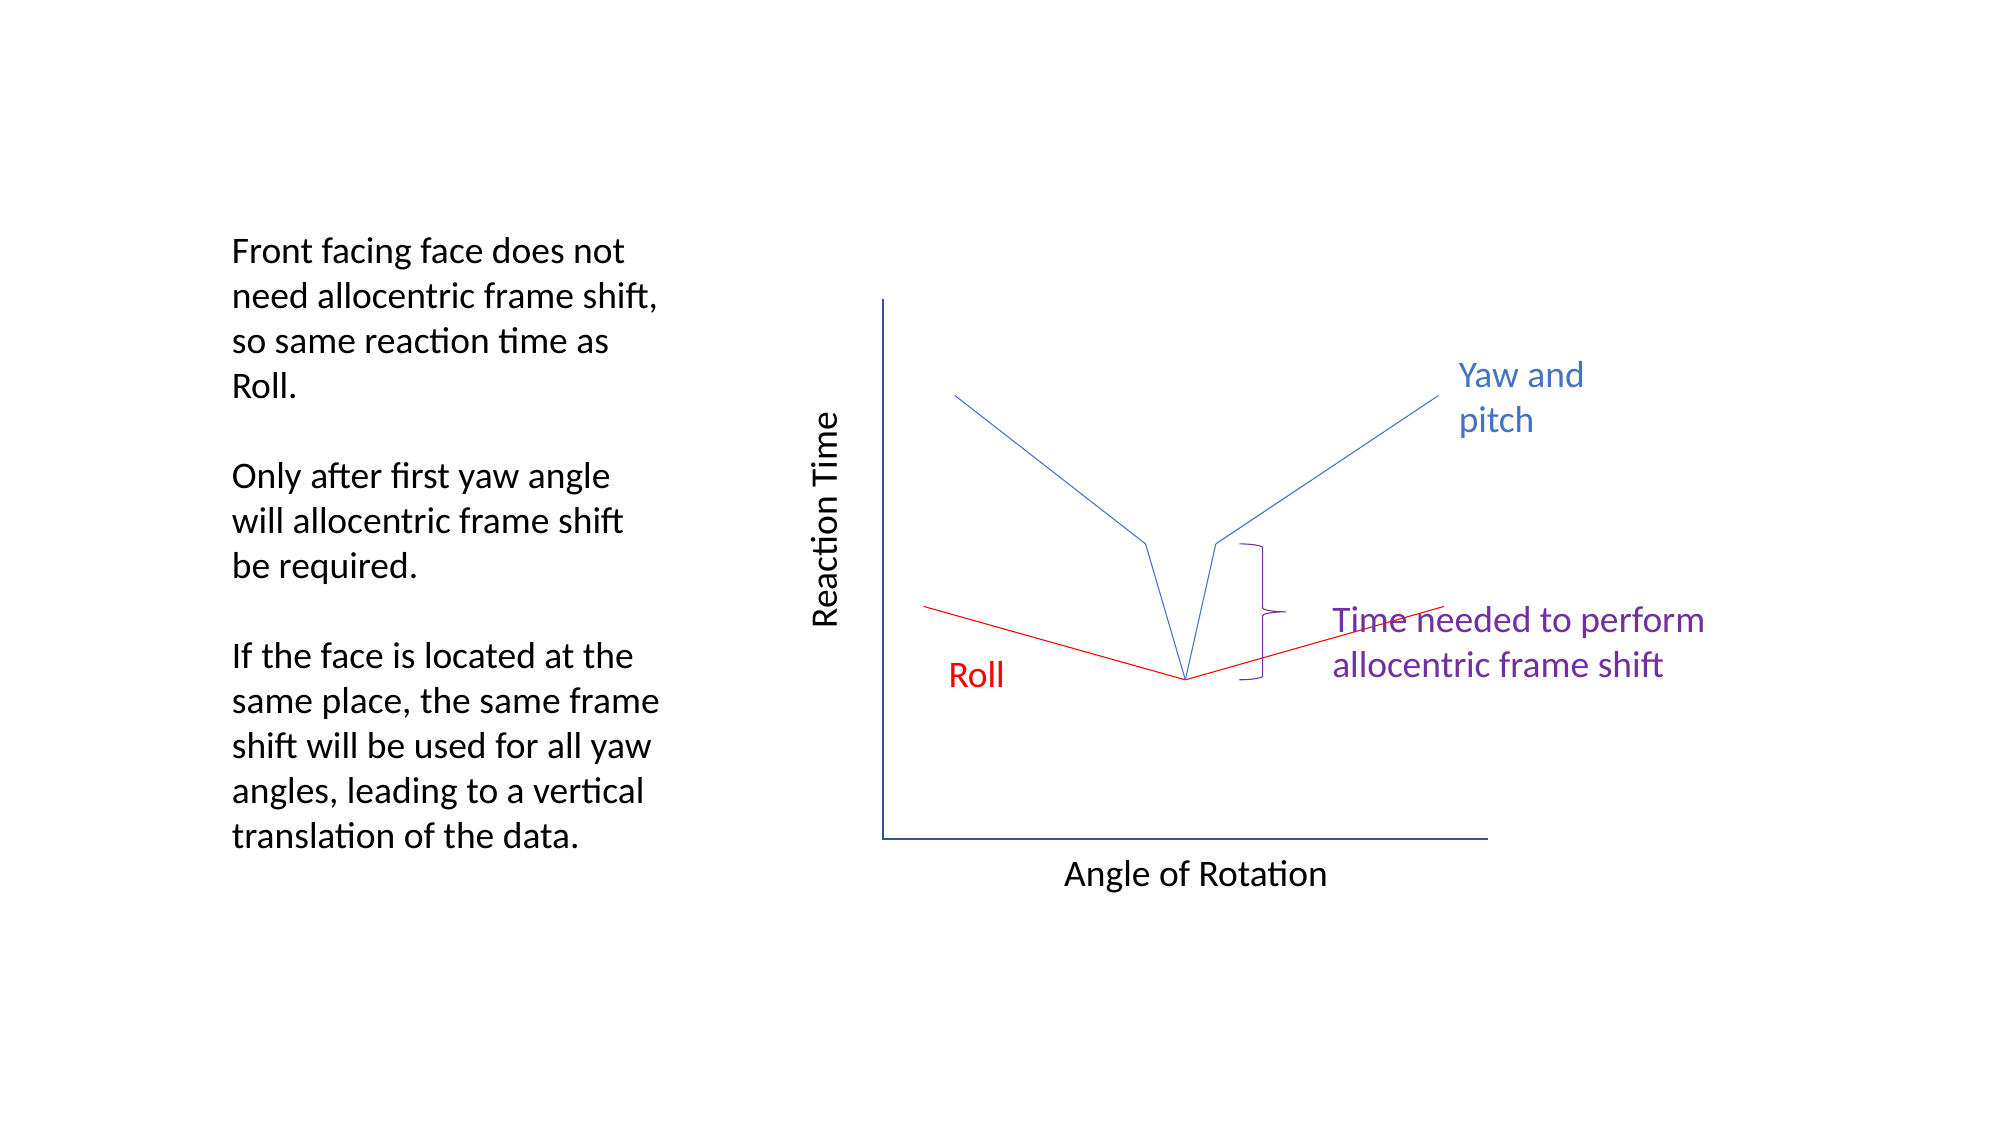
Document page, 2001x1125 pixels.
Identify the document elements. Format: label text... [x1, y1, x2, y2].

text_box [1216, 606, 1444, 680]
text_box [1186, 543, 1216, 680]
text_box Roll [933, 680, 1116, 703]
text_box Time needed to perform allocentric frame shift [1317, 587, 1751, 693]
text_box Front facing face does not need allocentric frame shift, so same reaction time as Roll. Only after first yaw angle will allocentric frame shift be required. If the face is located at the same place, the same frame shift will be used for all yaw angles, leading to a vertical translation of the data. [217, 218, 682, 863]
text_box Angle of Rotation [1049, 841, 1392, 901]
text_box Yaw and pitch [1443, 342, 1643, 448]
text_box Reaction Time [791, 380, 852, 644]
text_box [1239, 544, 1264, 606]
text_box [882, 298, 1488, 840]
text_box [1215, 395, 1439, 544]
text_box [954, 395, 1146, 544]
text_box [1145, 543, 1186, 680]
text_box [923, 606, 1145, 680]
